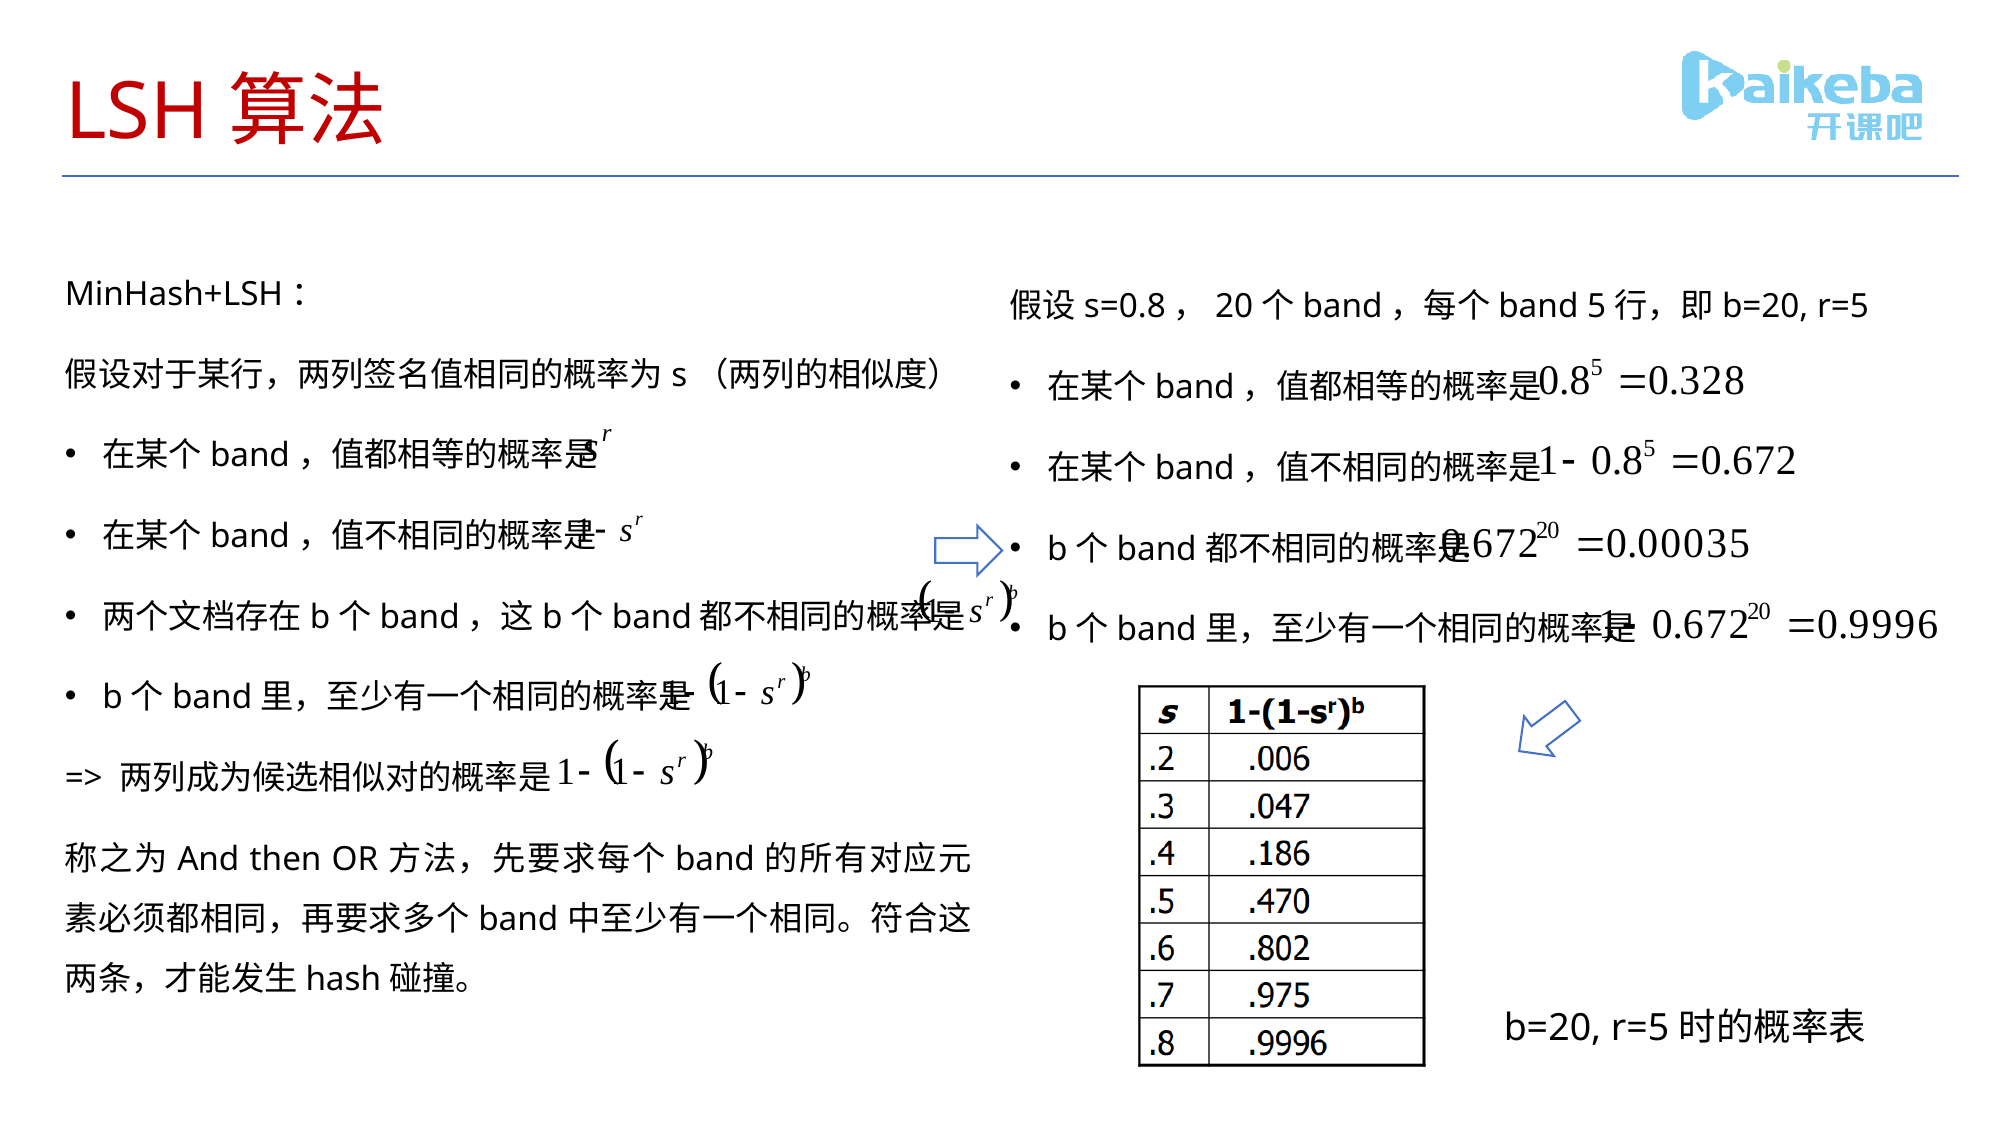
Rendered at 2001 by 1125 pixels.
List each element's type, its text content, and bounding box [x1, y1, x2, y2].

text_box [1535, 429, 1800, 500]
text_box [913, 574, 1024, 643]
title LSH算法 [57, 59, 1728, 167]
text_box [574, 413, 622, 487]
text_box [1434, 511, 1748, 568]
text_box [935, 525, 1002, 574]
text_box b=20, r=5时的概率表 [1496, 972, 1894, 1056]
picture [1131, 679, 1429, 1069]
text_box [573, 503, 651, 562]
text_box [1653, 21, 1950, 167]
text_box MinHash+LSH： 假设对于某行，两列签名值相同的概率为s（两列的相似度） 在某个band，值都相等的概率是 在某个band，值不相同的概率是 两个文档存在b个band，这b个band都不相同的概率是 b个band里，至少有一个相同的概率是 => 两列成为候选相似对的概率是 称之为And then OR方法，先要求每个band的所有对应元素必须都相同，再要求多个band中至少有一个相同。符合这两条，才能发生hash碰撞。 [57, 244, 980, 1056]
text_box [1596, 592, 1938, 649]
text_box 假设s=0.8，20个band，每个band 5行，即b=20, r=5 在某个band，值都相等的概率是 在某个band，值不相同的概率是 b个band都不相同的概率是 b个band里，至少有一个相同的概率是 [1002, 257, 1984, 1069]
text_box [660, 656, 819, 726]
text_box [1532, 348, 1749, 420]
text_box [554, 733, 722, 807]
text_box [1519, 700, 1581, 757]
